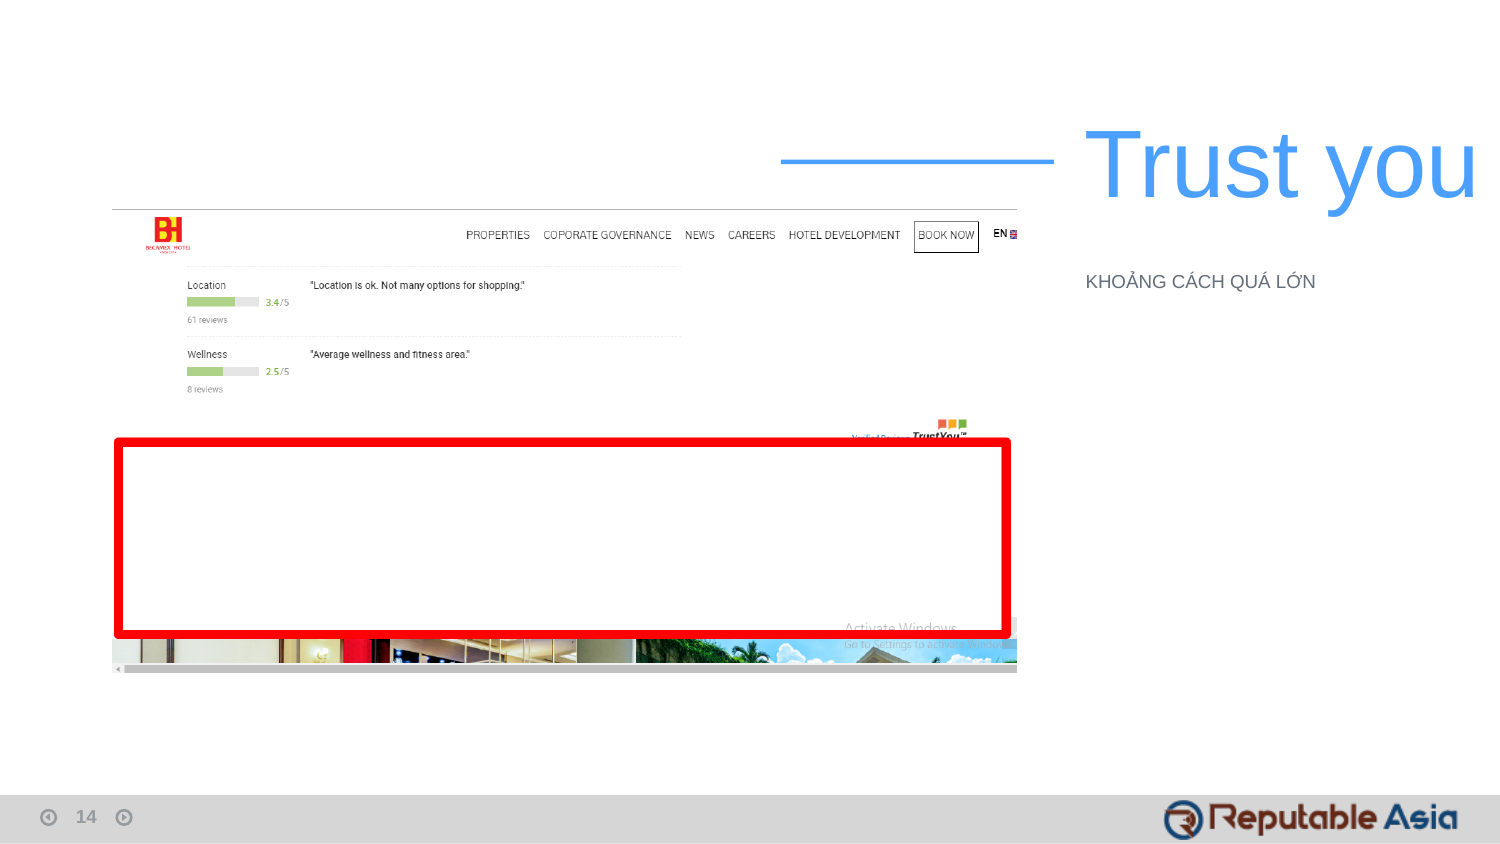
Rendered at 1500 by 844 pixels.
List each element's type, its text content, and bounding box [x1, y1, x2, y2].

slide_number 14 [52, 797, 121, 829]
picture [111, 208, 1018, 673]
picture [1162, 799, 1459, 840]
text_box Trust you [1084, 114, 1500, 233]
text_box KHOẢNG CÁCH QUÁ LỚN [1085, 244, 1500, 316]
text_box [780, 159, 1054, 165]
